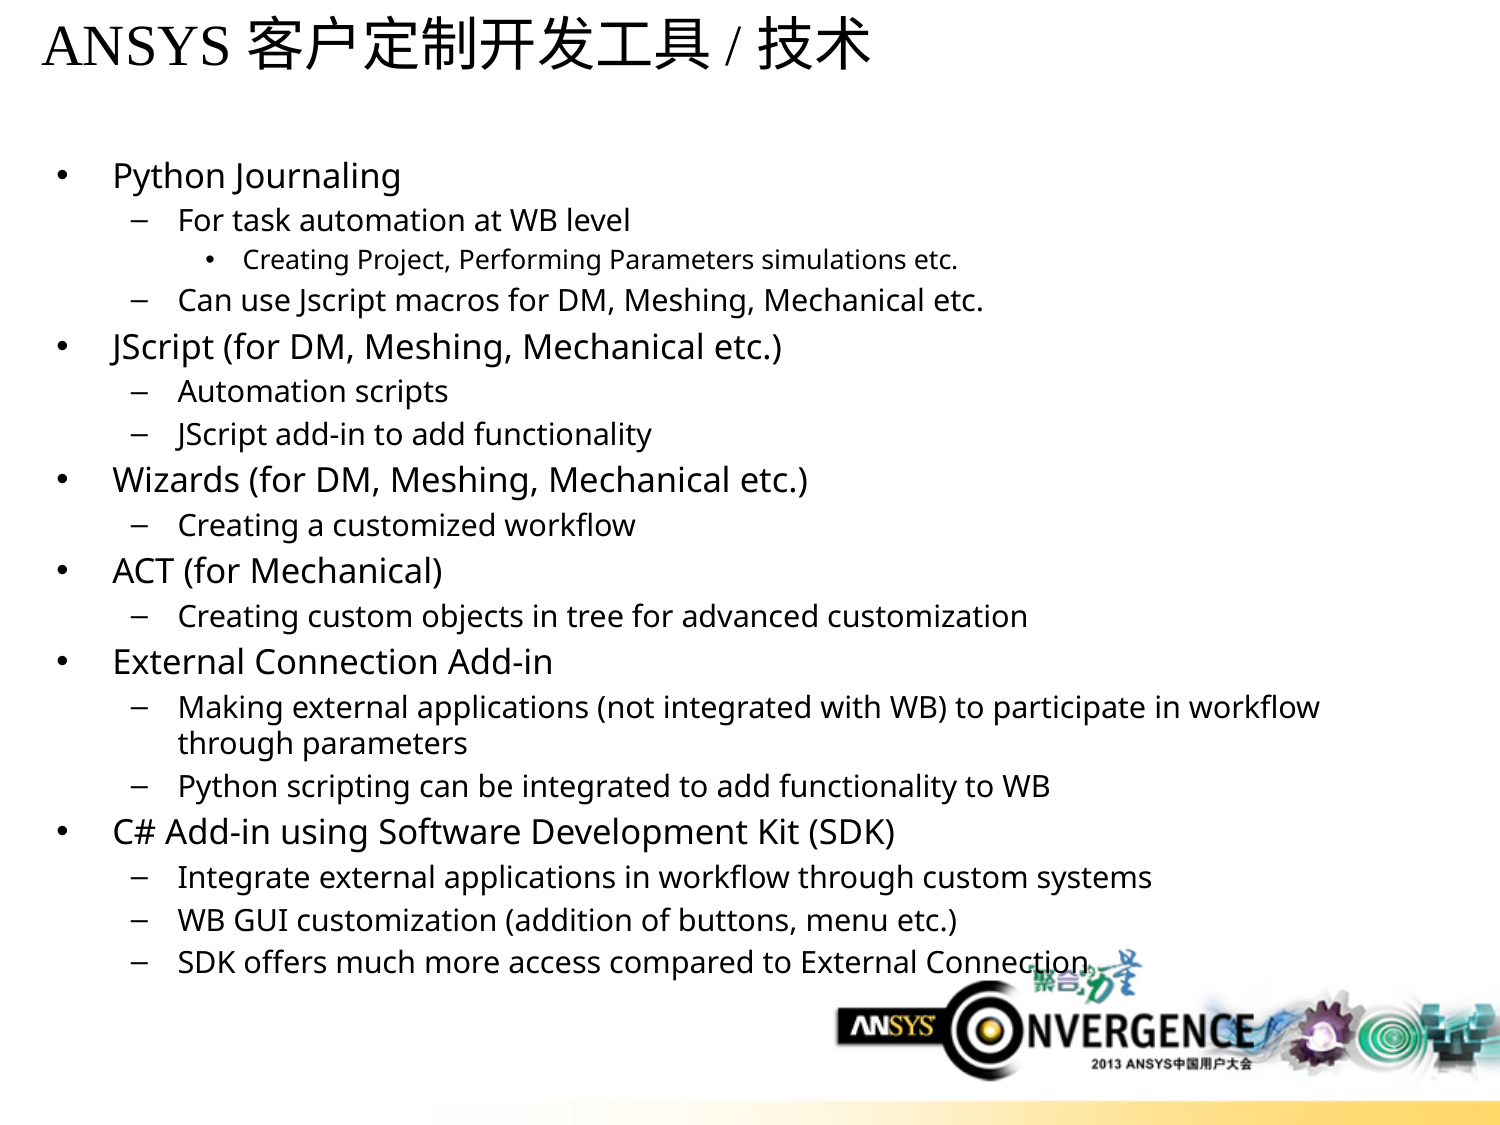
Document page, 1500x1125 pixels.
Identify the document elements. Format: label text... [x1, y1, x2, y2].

title ANSYS客户定制开发工具/技术 [26, 0, 1376, 90]
list Python Journaling For task automation at WB level Creating Project, Performing Parameters simulations etc. Can use Jscript macros for DM, Meshing, Mechanical etc. JScript (for DM, Meshing, Mechanical etc.) Automation scripts JScript add-in to add functionality Wizards (for DM, Meshing, Mechanical etc.) Creating a customized workflow ACT (for Mechanical) Creating custom objects in tree for advanced customization External Connection Add-in Making external applications (not integrated with WB) to participate in workflow through parameters Python scripting can be integrated to add functionality to WB C# Add-in using Software Development Kit (SDK) Integrate external applications in workflow through custom systems WB GUI customization (addition of buttons, menu etc.) SDK offers much more access compared to External Connection [41, 146, 1429, 997]
picture [0, 0, 1500, 1125]
